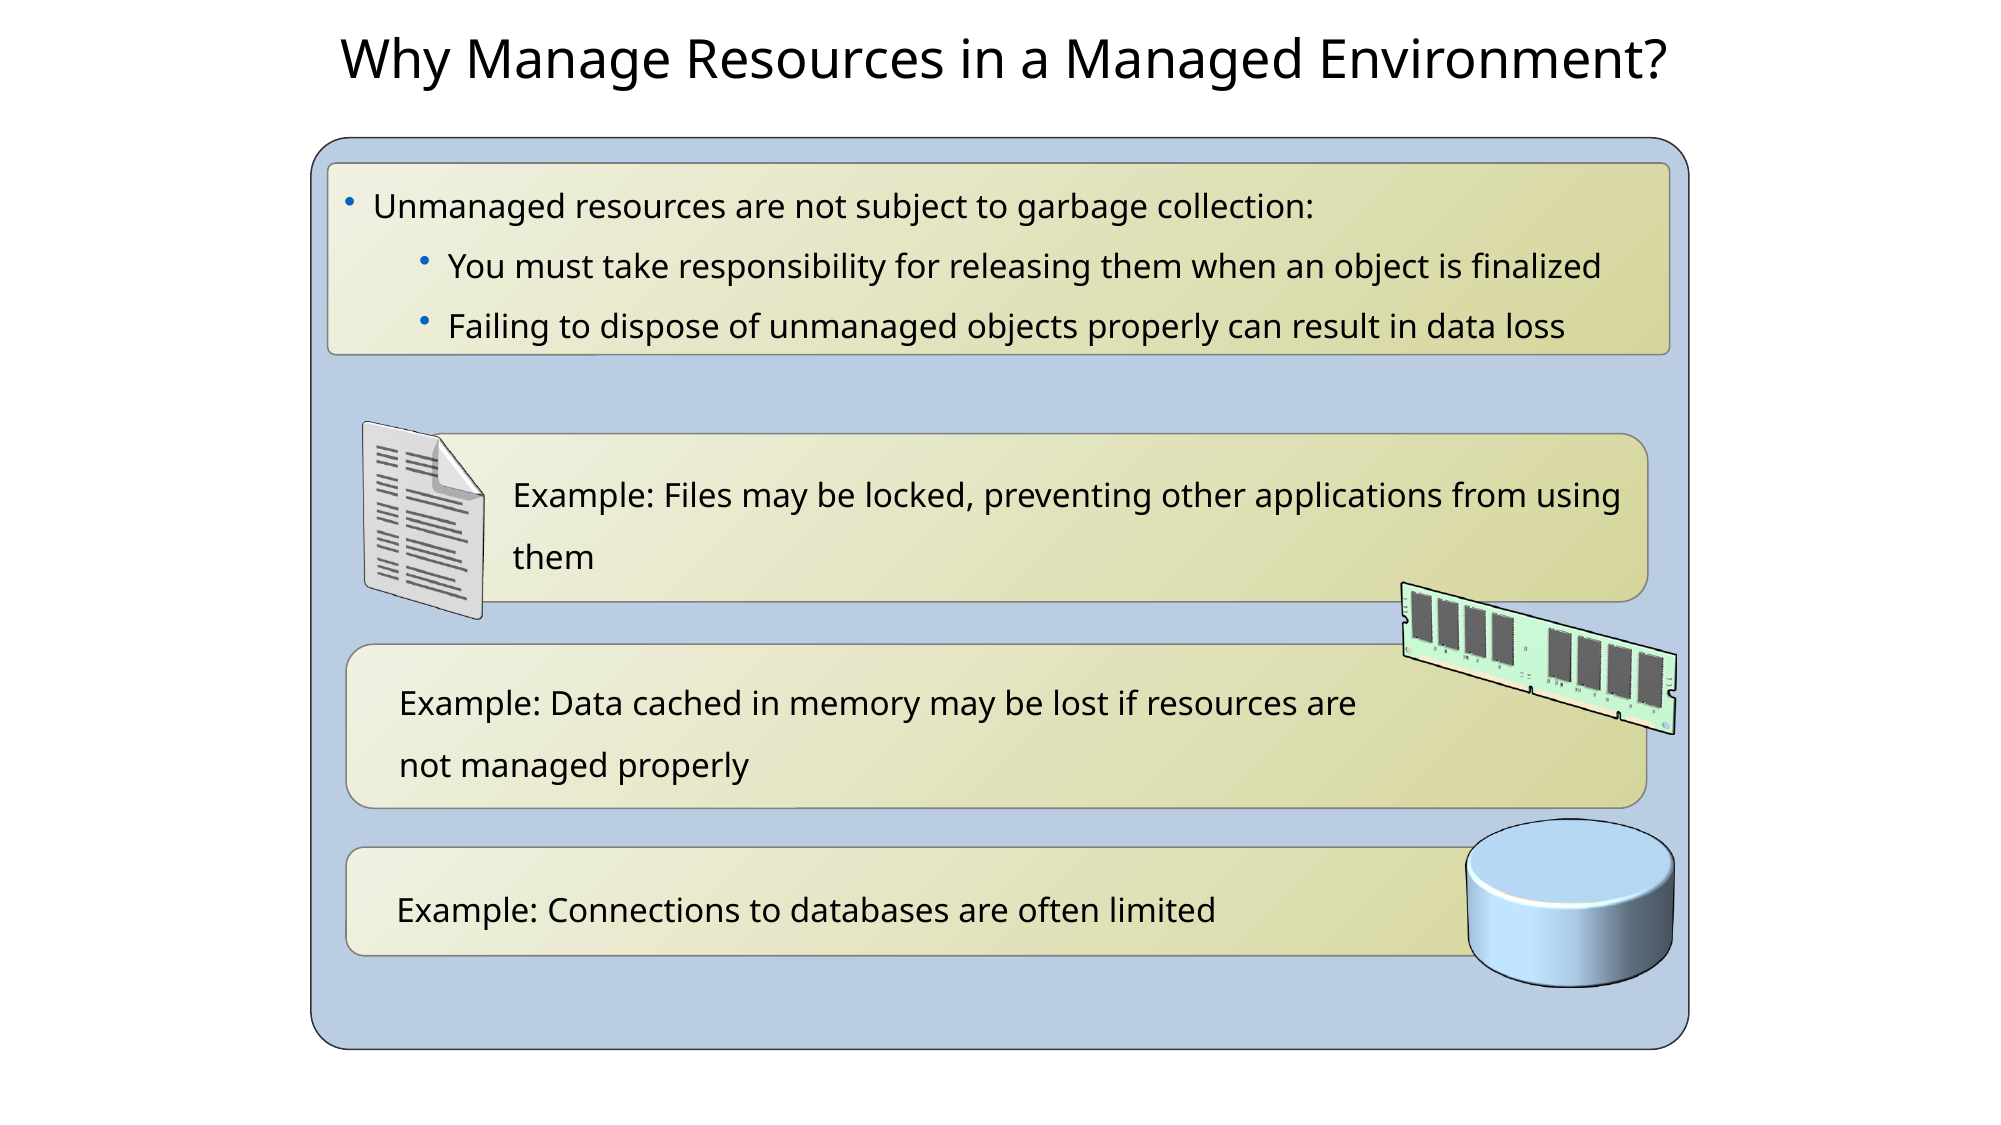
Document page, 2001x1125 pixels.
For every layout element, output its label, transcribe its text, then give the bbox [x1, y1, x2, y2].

text_box Unmanaged resources are not subject to garbage collection: You must take responsibility for releasing them when an object is finalized Failing to dispose of unmanaged objects properly can result in data loss [327, 162, 1670, 355]
picture [1465, 818, 1675, 988]
title Why Manage Resources in a Managed Environment? [325, 0, 1750, 122]
text_box [310, 137, 1689, 1050]
text_box Example: Connections to databases are often limited [346, 847, 1465, 956]
text_box Example: Data cached in memory may be lost if resources are not managed properly [346, 644, 1647, 809]
picture [361, 420, 485, 620]
picture [1400, 581, 1677, 735]
text_box Example: Files may be locked, preventing other applications from using them [485, 433, 1648, 602]
